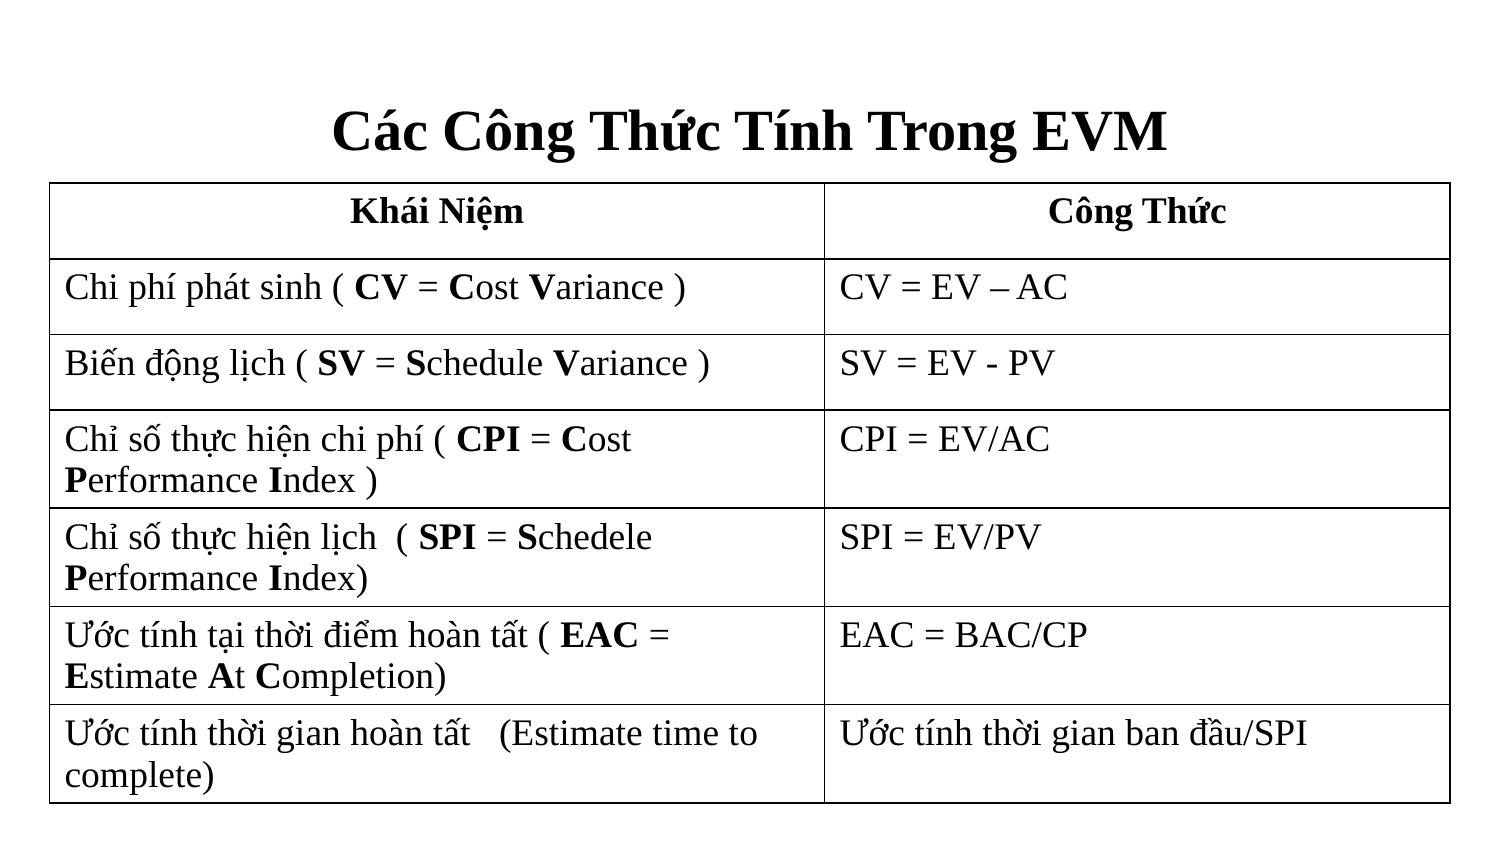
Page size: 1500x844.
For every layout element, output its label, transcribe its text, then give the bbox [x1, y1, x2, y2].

table_cell Chi phí phát sinh ( CV = Cost Variance ) [50, 260, 824, 334]
table_cell CPI = EV/AC [825, 411, 1449, 507]
table_cell EAC = BAC/CP [825, 607, 1449, 704]
table_header Công Thức [825, 184, 1449, 258]
table_cell Ước tính thời gian ban đầu/SPI [825, 705, 1449, 802]
table_cell CV = EV – AC [825, 260, 1449, 334]
table_cell Ước tính tại thời điểm hoàn tất ( EAC = Estimate At Completion) [50, 607, 824, 704]
table_cell Ước tính thời gian hoàn tất (Estimate time to complete) [50, 705, 824, 802]
table_cell Chỉ số thực hiện chi phí ( CPI = Cost Performance Index ) [50, 411, 824, 507]
table_cell Chỉ số thực hiện lịch ( SPI = Schedele Performance Index) [50, 509, 824, 606]
table_header Khái Niệm [50, 184, 824, 258]
table_cell SPI = EV/PV [825, 509, 1449, 606]
table_cell SV = EV - PV [825, 335, 1449, 409]
title Các Công Thức Tính Trong EVM [116, 88, 1384, 167]
table_cell Biến động lịch ( SV = Schedule Variance ) [50, 335, 824, 409]
